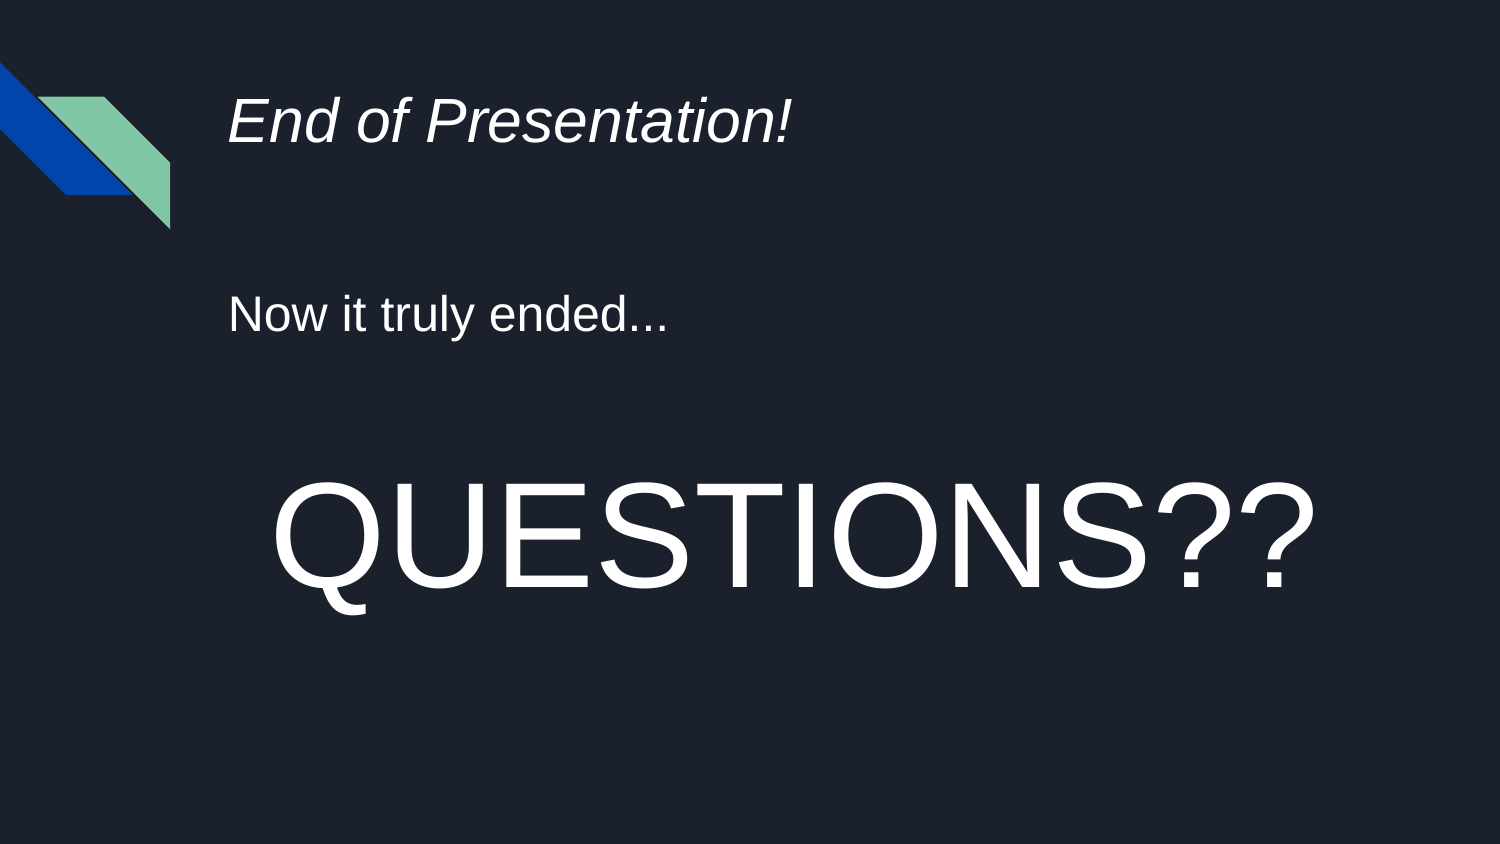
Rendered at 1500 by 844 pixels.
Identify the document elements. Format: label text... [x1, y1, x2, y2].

list Now it truly ended... QUESTIONS?? [212, 257, 1368, 735]
title End of Presentation! [212, 64, 1368, 215]
